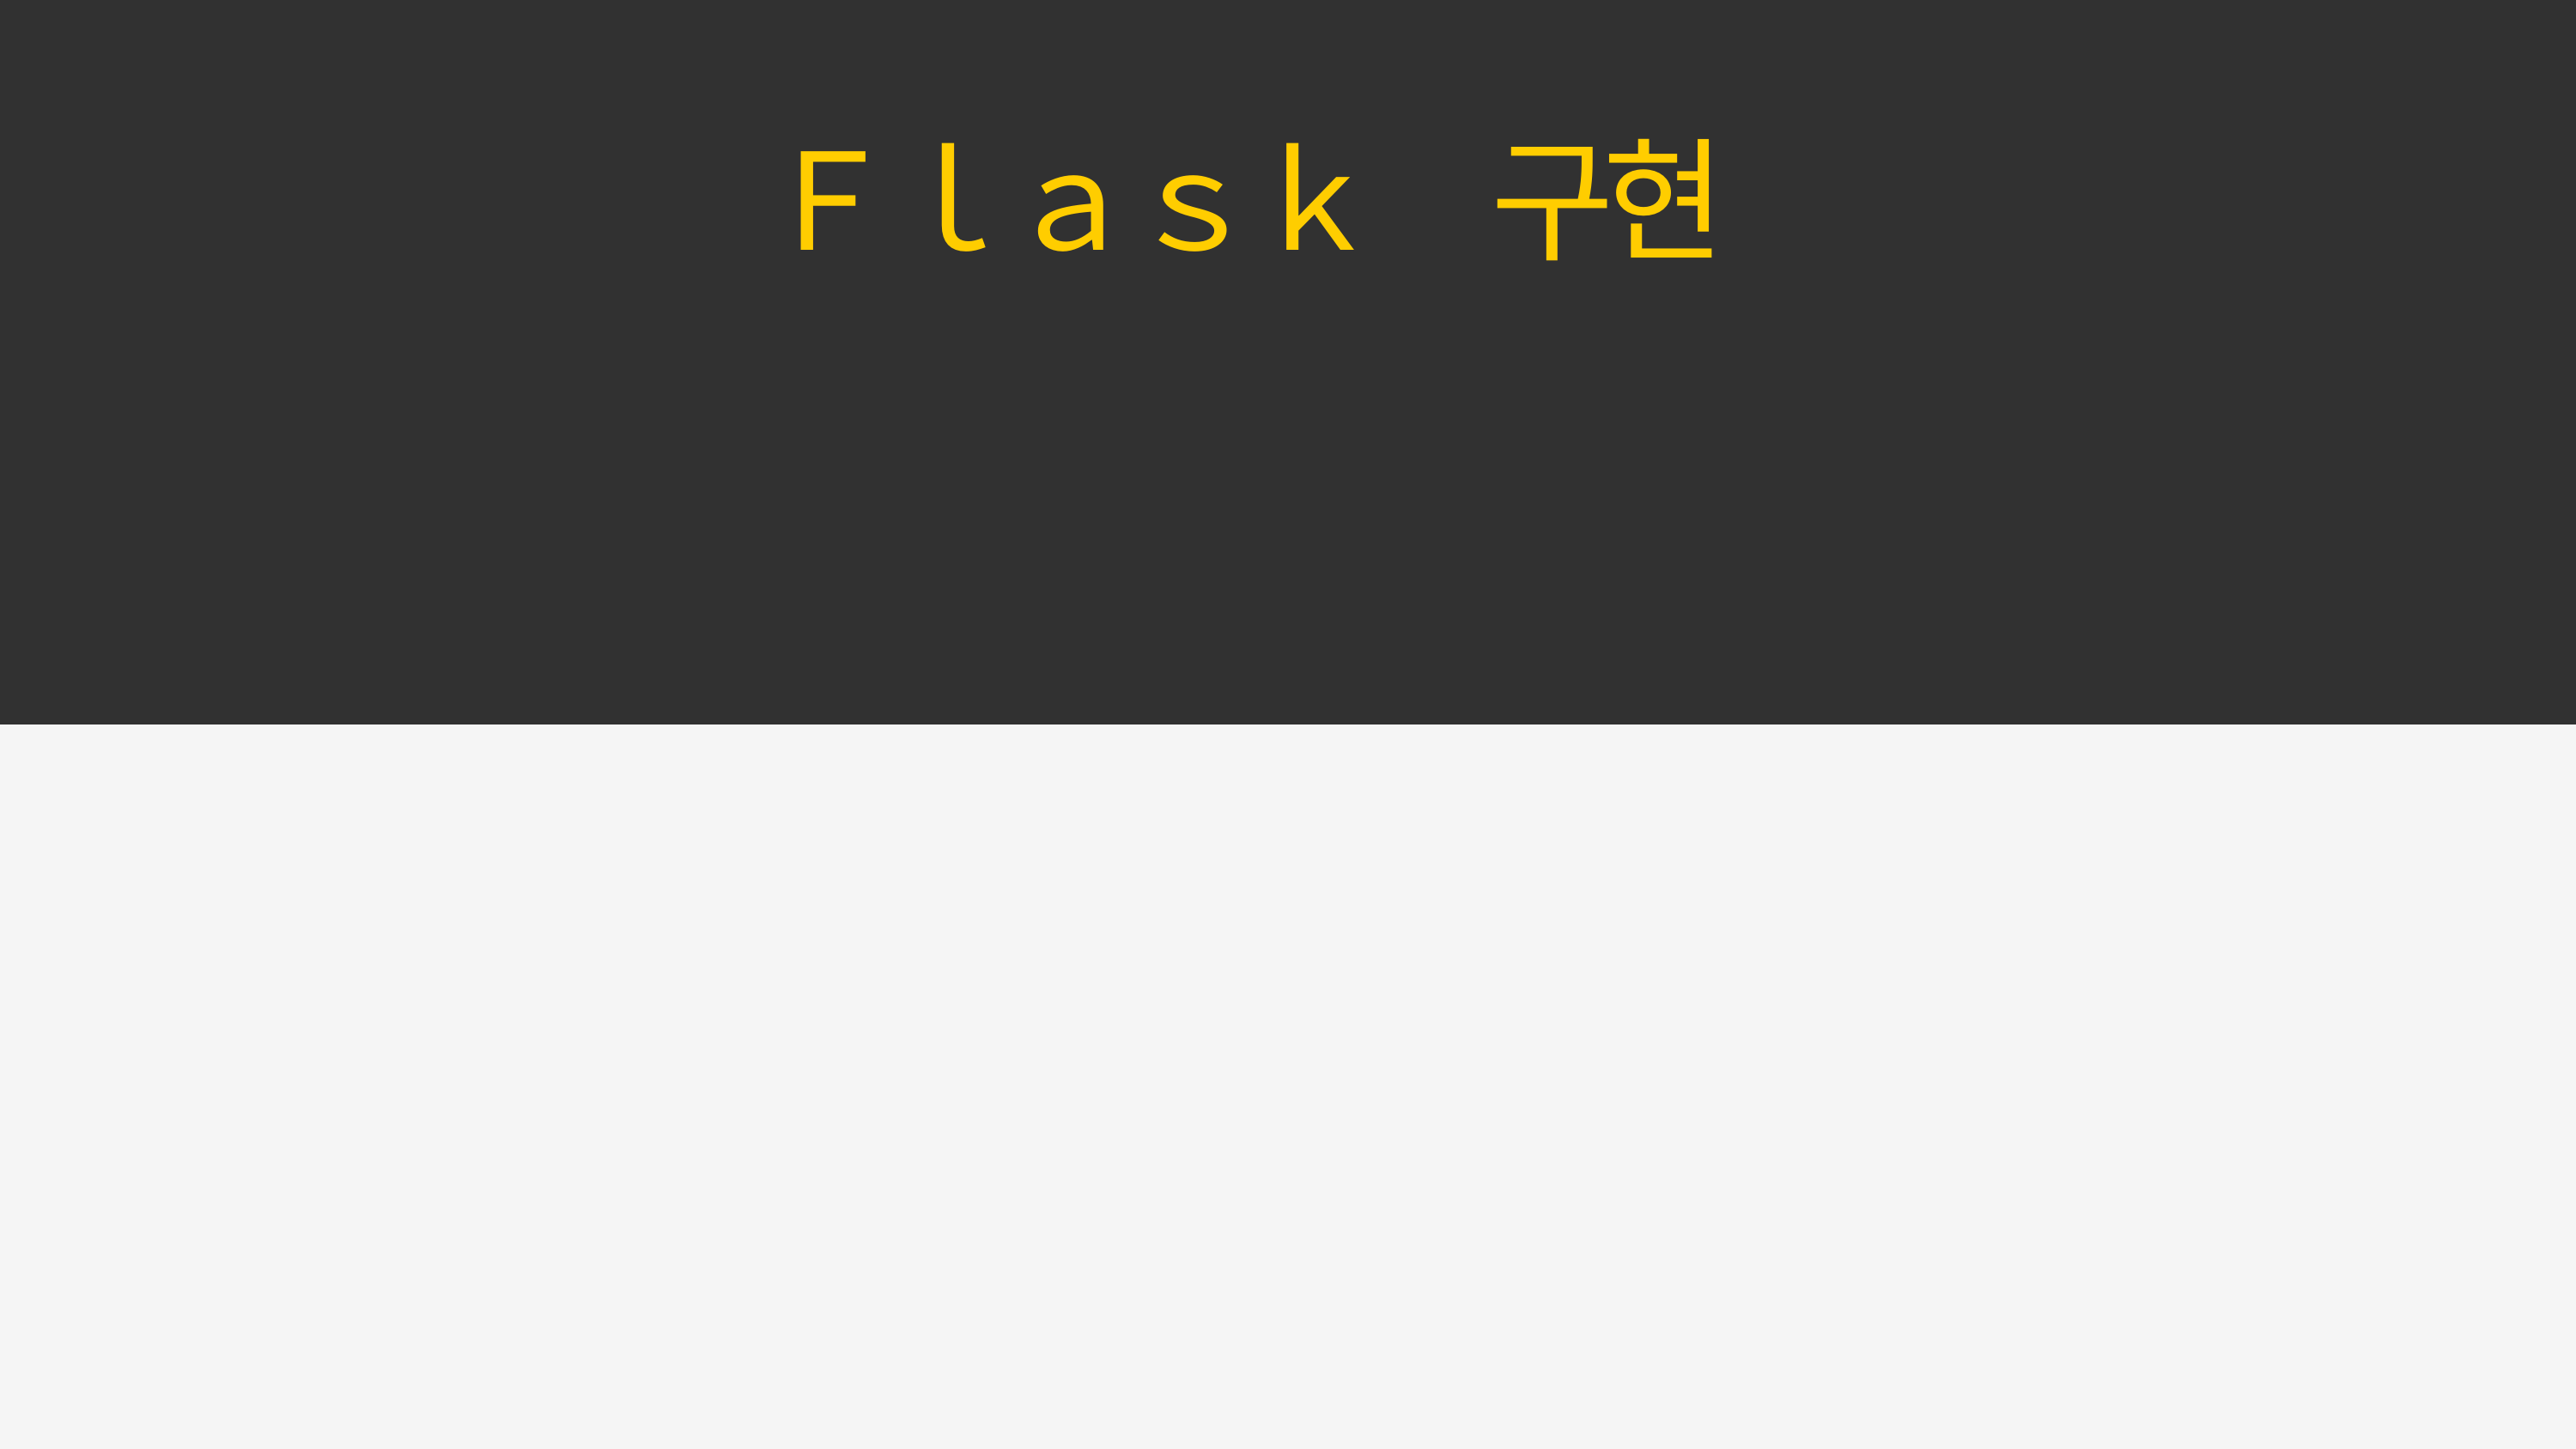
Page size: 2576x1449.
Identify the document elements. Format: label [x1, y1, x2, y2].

picture [0, 0, 2576, 724]
